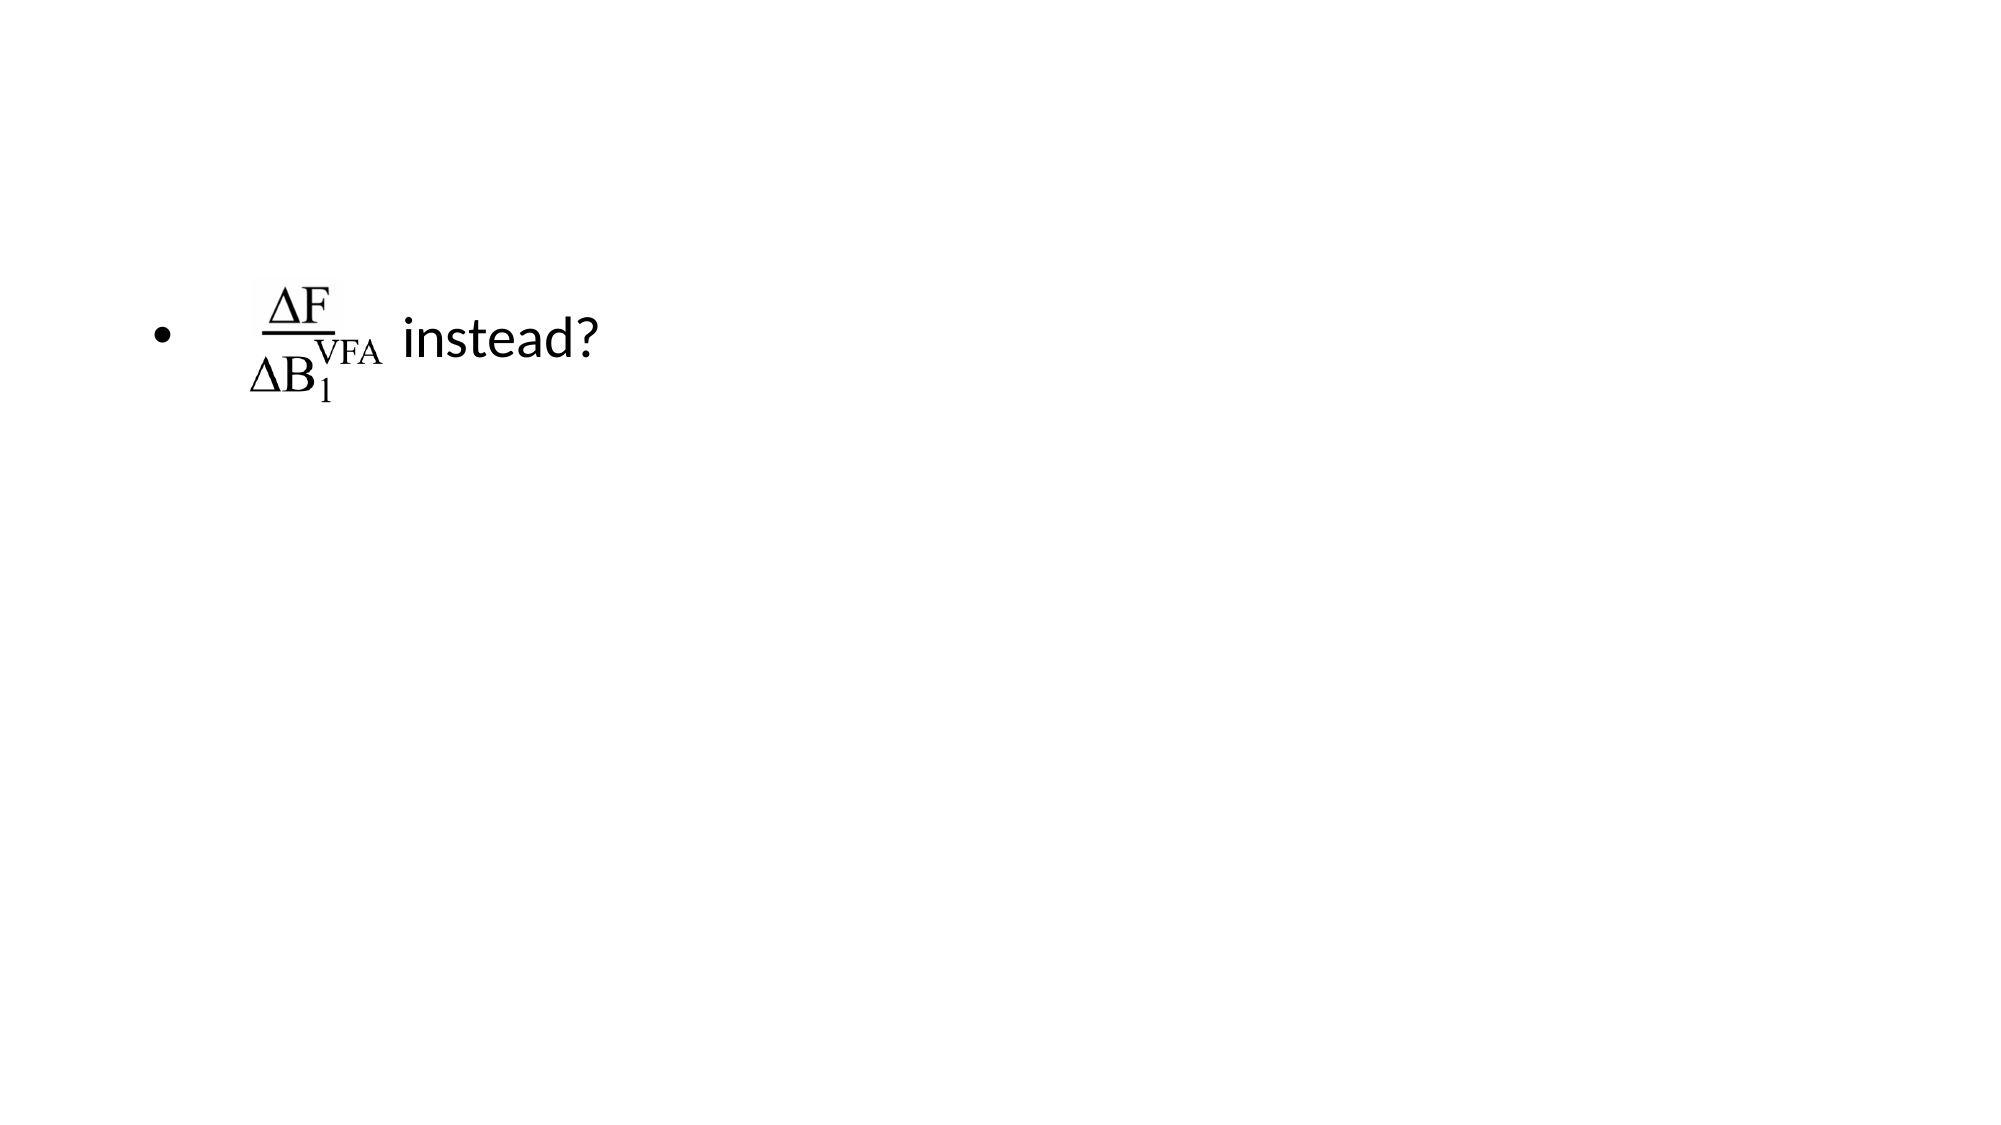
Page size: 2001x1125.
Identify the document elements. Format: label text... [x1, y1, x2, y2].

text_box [230, 277, 389, 406]
list instead? [137, 299, 1863, 1014]
